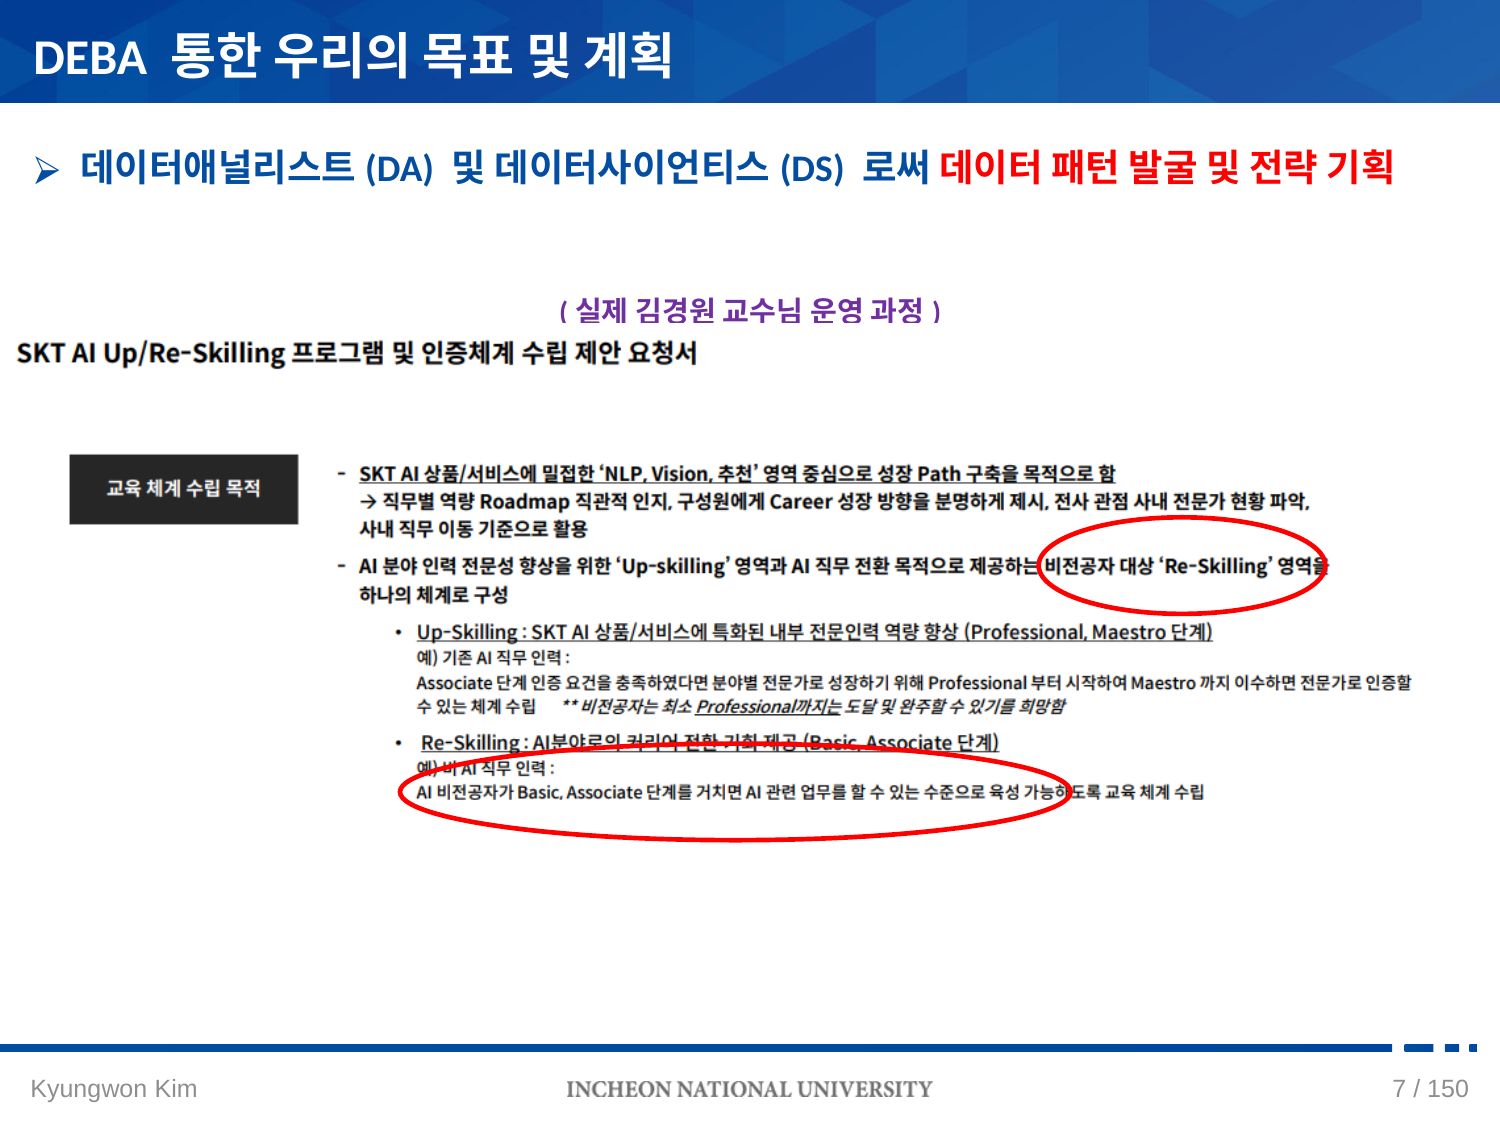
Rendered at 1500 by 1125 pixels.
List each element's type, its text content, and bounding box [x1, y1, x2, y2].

text_box DEBA 통한 우리의 목표 및 계획 [18, 16, 1482, 93]
text_box [557, 835, 913, 843]
text_box 데이터애널리스트(DA) 및 데이터사이언티스(DS) 로써 데이터 패턴 발굴 및 전략 기획 [18, 136, 1482, 202]
picture [0, 0, 1500, 103]
picture [567, 1081, 933, 1097]
text_box (실제 김경원 교수님 운영 과정) [51, 268, 1449, 321]
picture [0, 323, 1500, 827]
slide_number 6 / 150 [1371, 1057, 1490, 1118]
